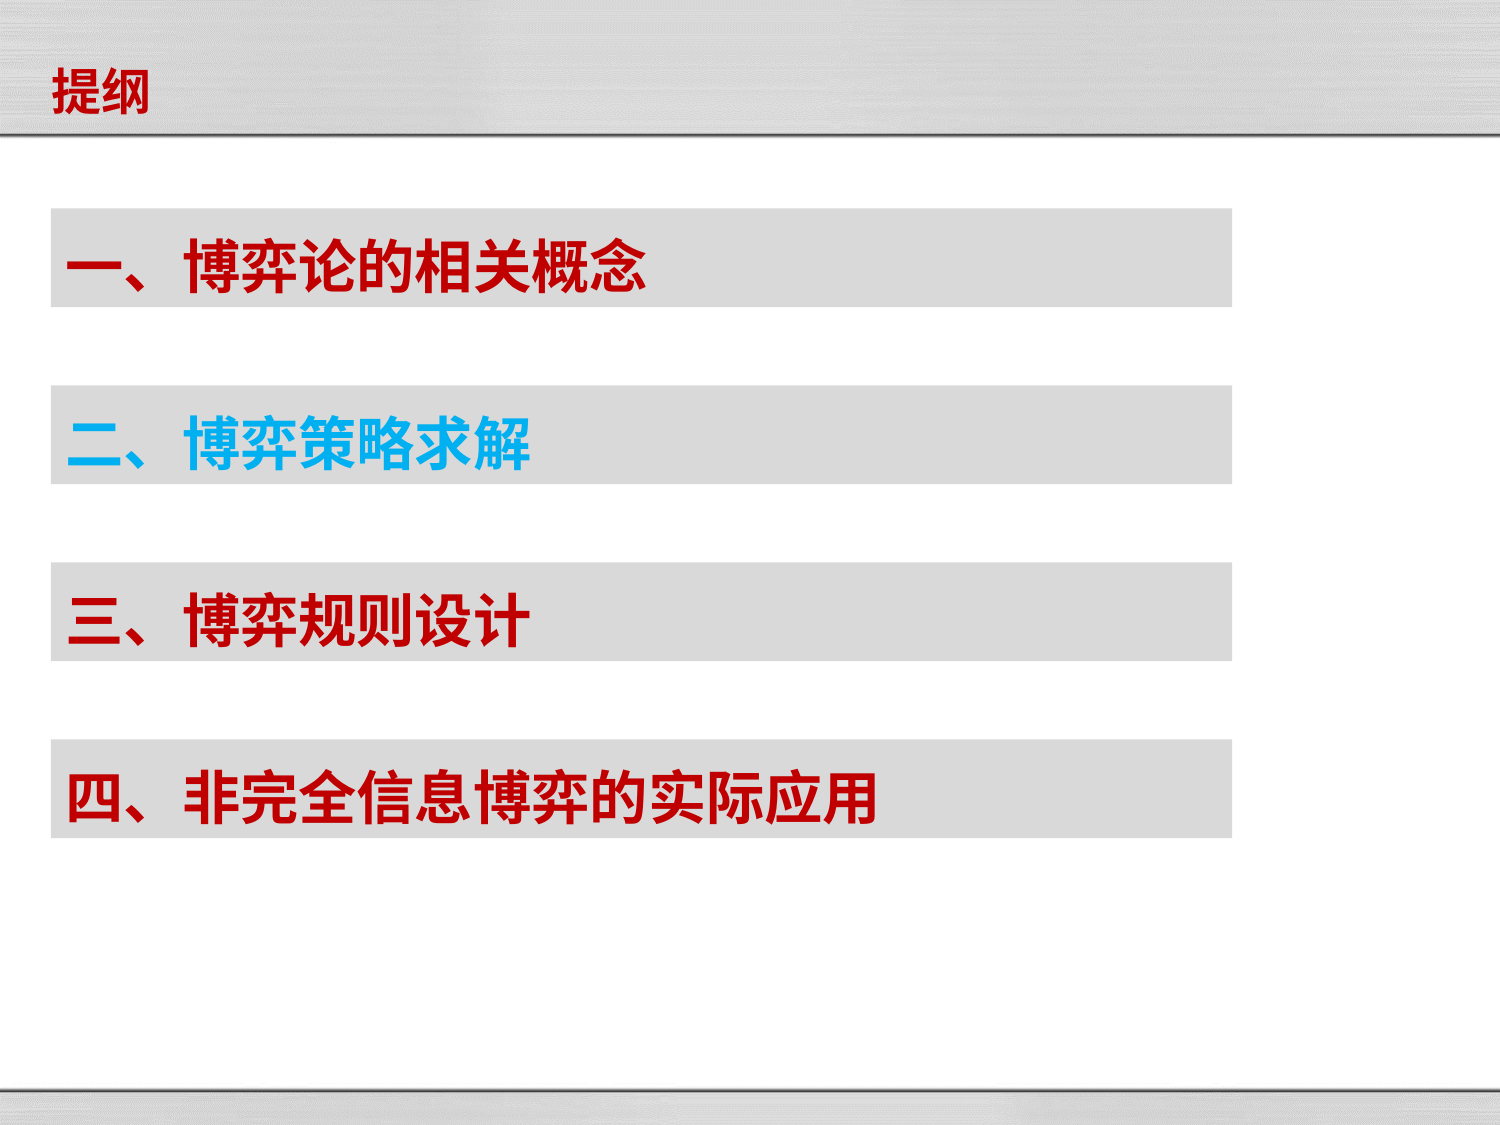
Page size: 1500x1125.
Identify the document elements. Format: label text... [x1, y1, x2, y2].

text_box 提纲 [2, 16, 1115, 166]
picture [0, 0, 1500, 1125]
text_box 二、博弈策略求解 [50, 385, 1233, 485]
text_box 四、非完全信息博弈的实际应用 [50, 739, 1233, 839]
text_box 一、博弈论的相关概念 [50, 208, 1233, 308]
text_box 三、博弈规则设计 [50, 562, 1233, 662]
